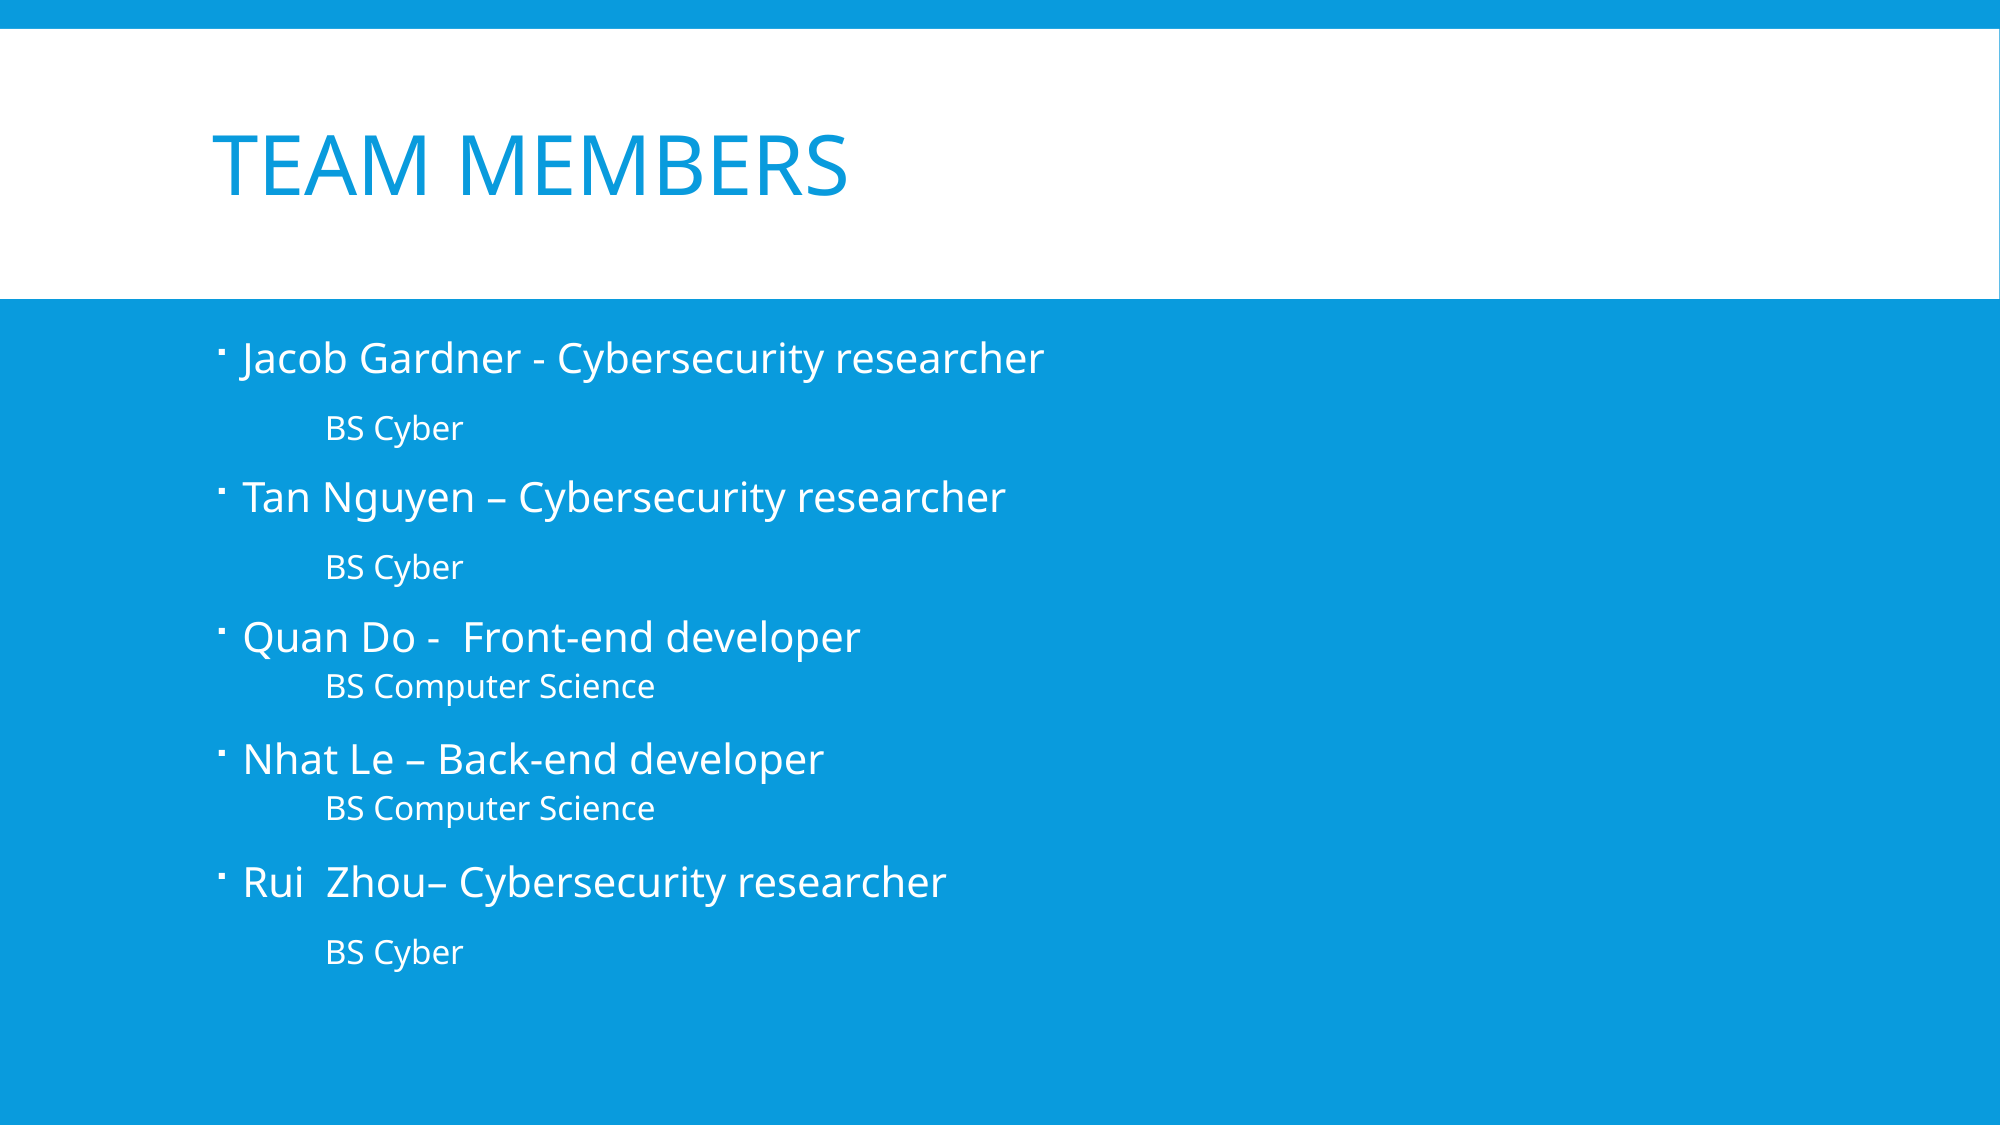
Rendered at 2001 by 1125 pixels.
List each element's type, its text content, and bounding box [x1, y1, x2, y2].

title Team members [197, 46, 1803, 295]
list Jacob Gardner - Cybersecurity researcher BS Cyber Tan Nguyen – Cybersecurity researcher BS Cyber Quan Do - Front-end developer BS Computer Science Nhat Le – Back-end developer BS Computer Science Rui Zhou– Cybersecurity researcher BS Cyber [197, 329, 1803, 1020]
